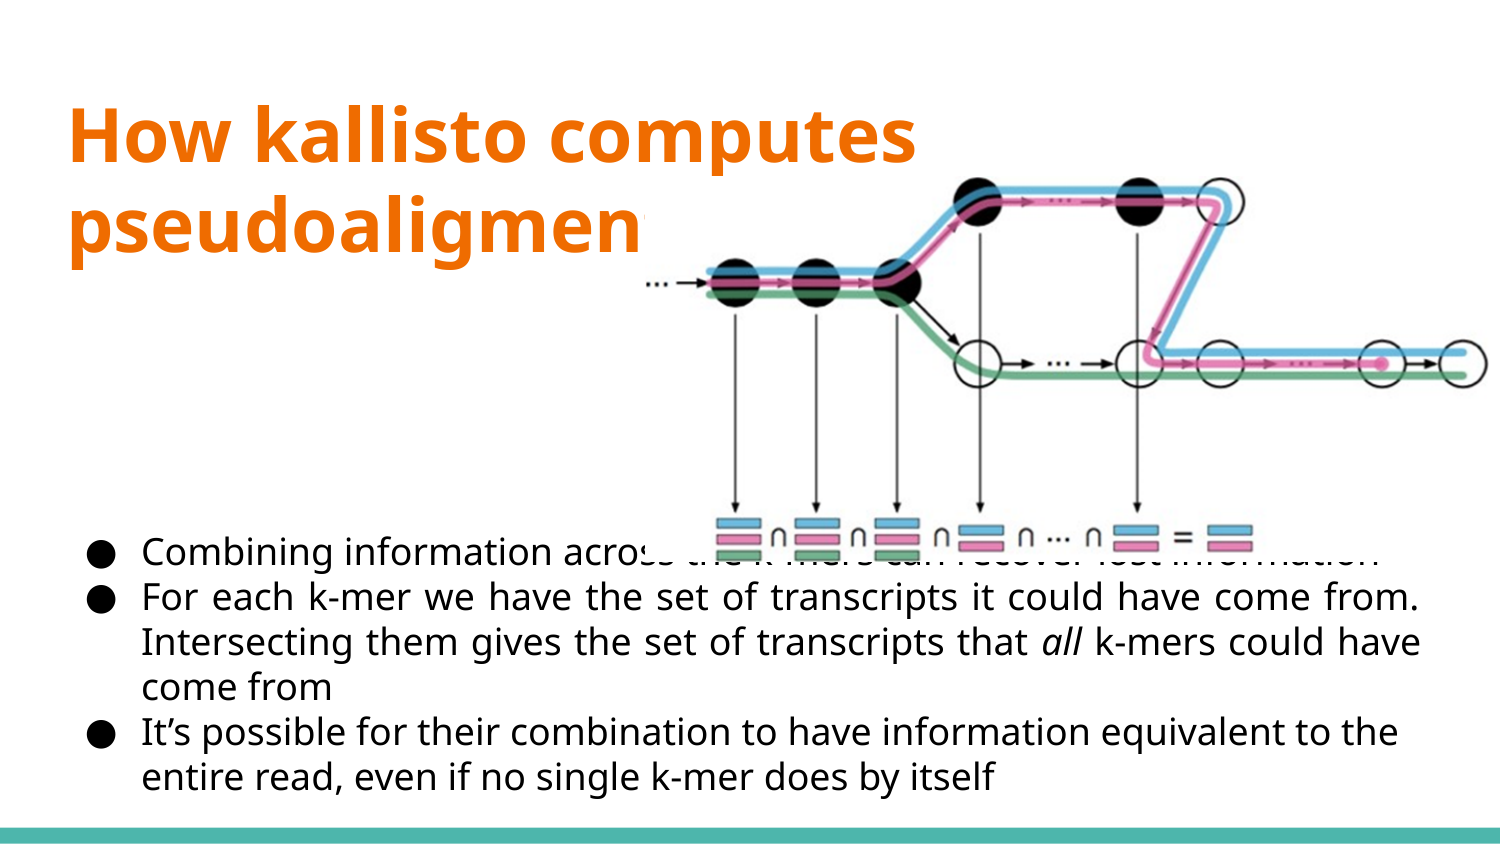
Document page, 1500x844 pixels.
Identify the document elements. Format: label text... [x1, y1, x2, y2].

picture [645, 176, 1490, 562]
list Combining information across the k-mers can recover lost information For each k-mer we have the set of transcripts it could have come from. Intersecting them gives the set of transcripts that all k-mers could have come from It’s possible for their combination to have information equivalent to the entire read, even if no single k-mer does by itself [51, 207, 1449, 750]
title How kallisto computes pseudoaligments [51, 72, 1449, 189]
